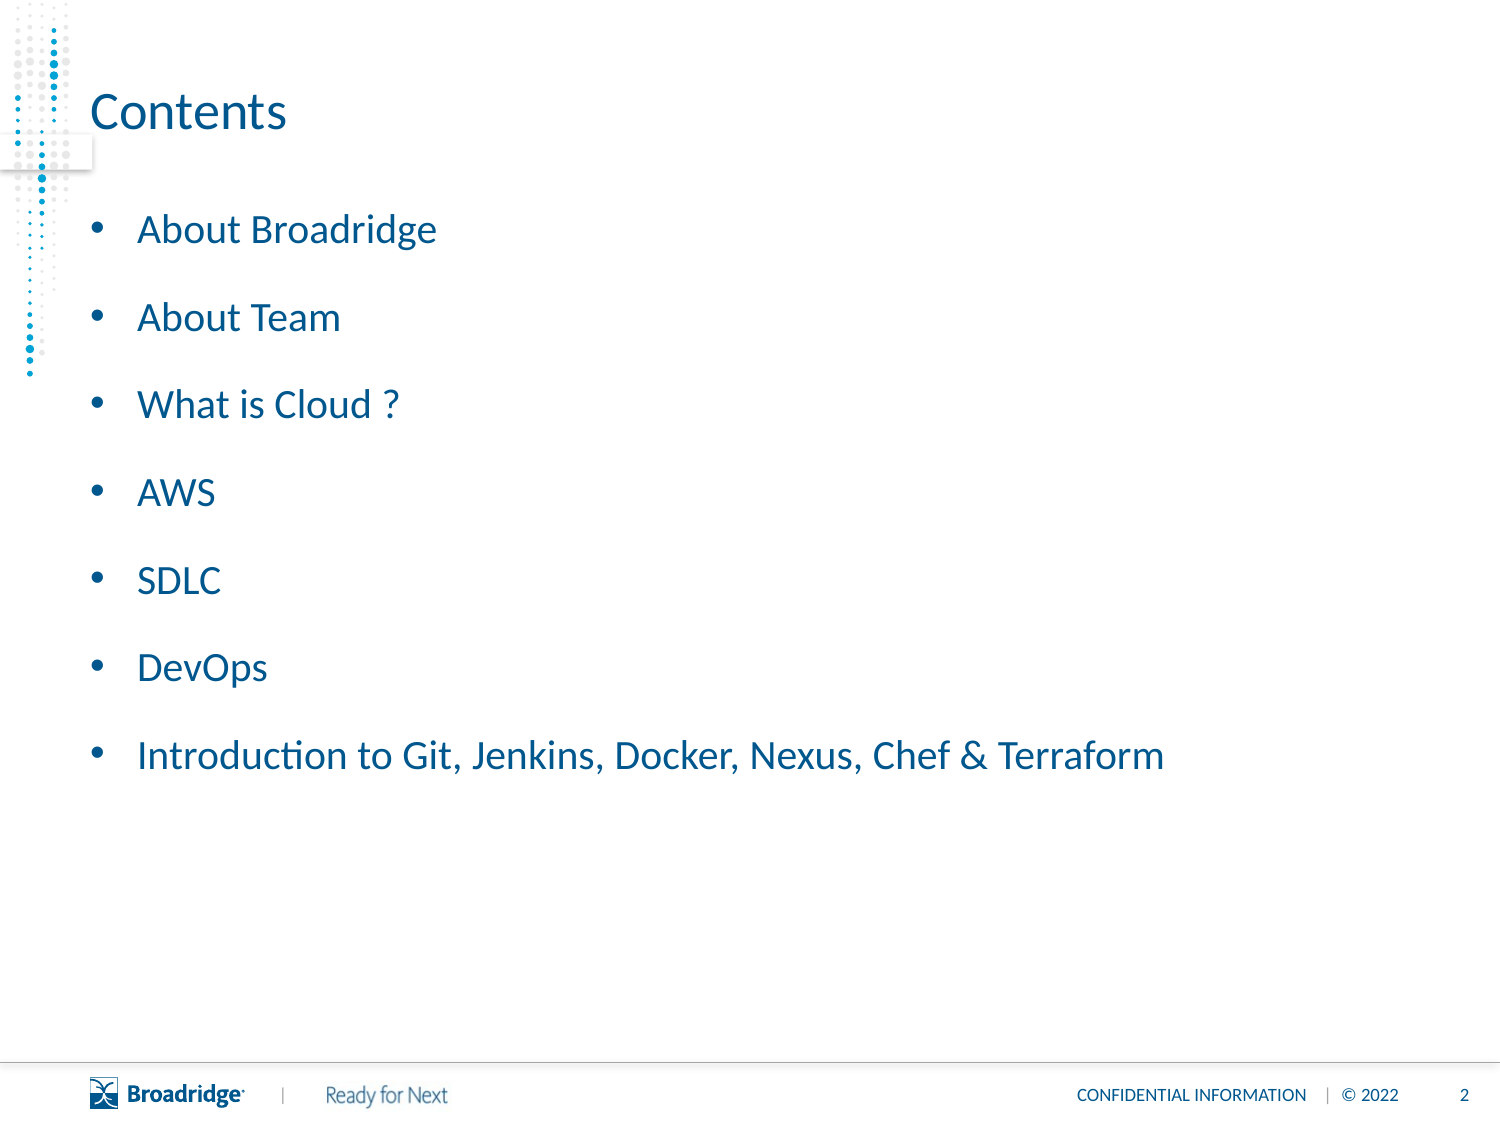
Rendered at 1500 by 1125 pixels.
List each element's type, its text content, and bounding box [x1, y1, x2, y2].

title Contents [90, 52, 1321, 141]
picture [323, 1081, 452, 1112]
list About Broadridge About Team What is Cloud ? AWS SDLC DevOps Introduction to Git, Jenkins, Docker, Nexus, Chef & Terraform [90, 202, 1321, 1013]
